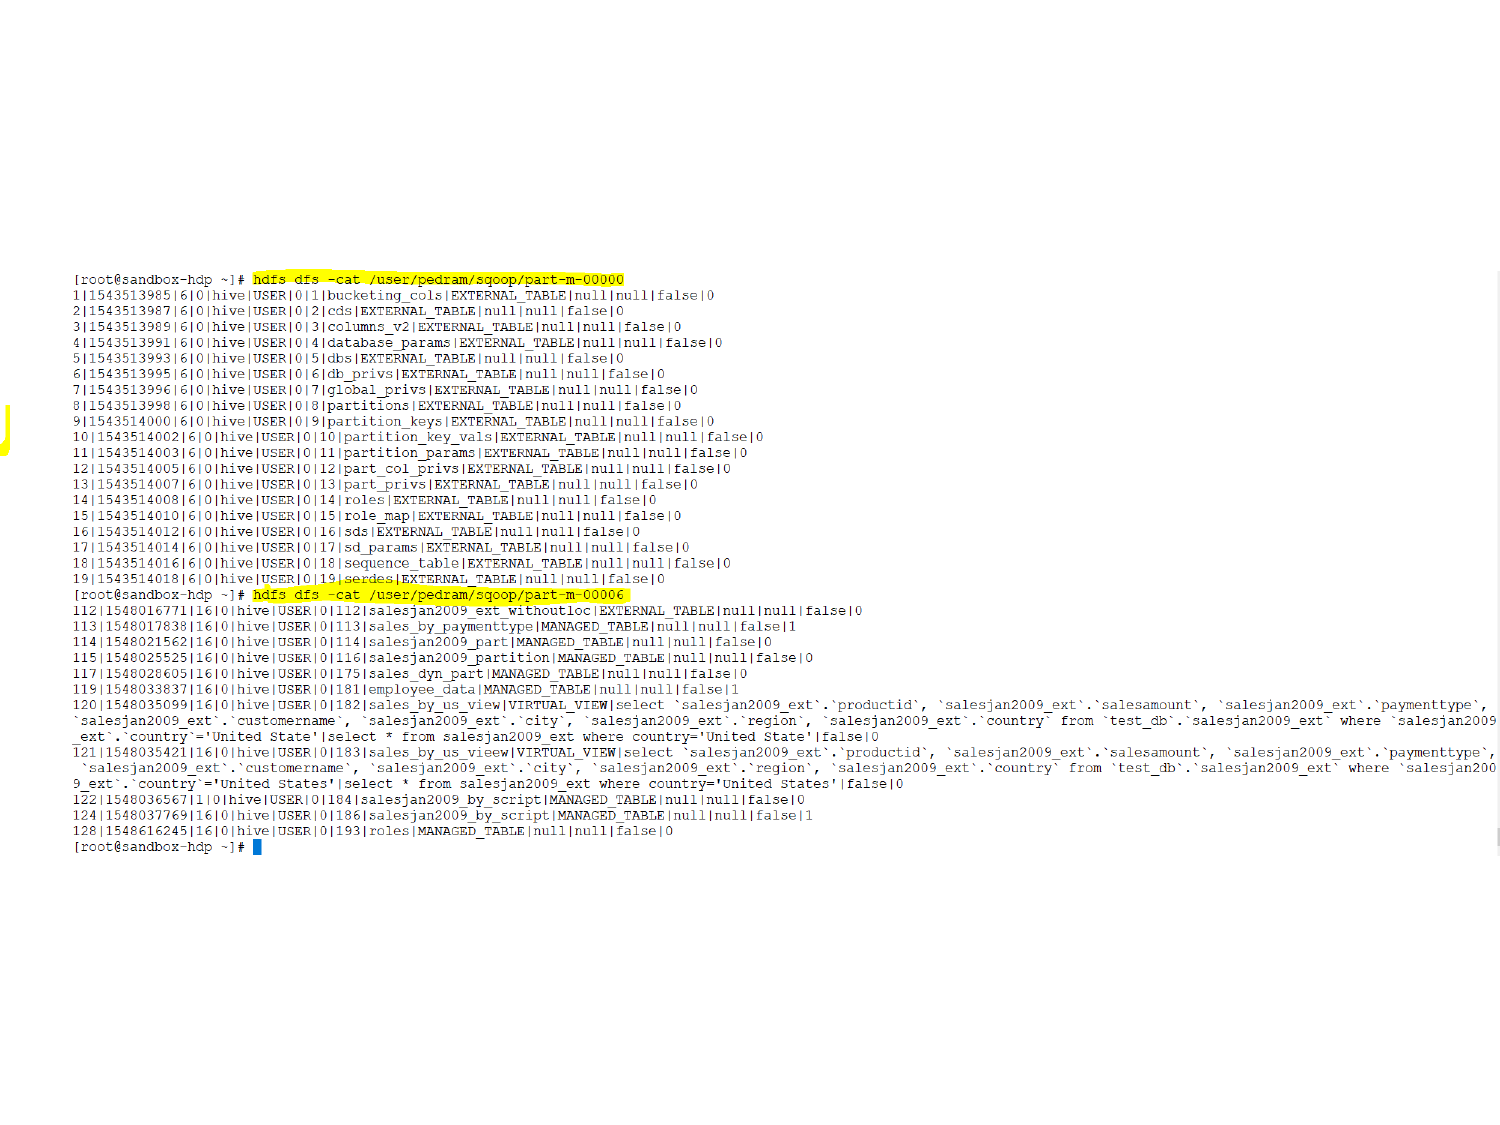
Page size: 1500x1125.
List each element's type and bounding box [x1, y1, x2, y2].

picture [0, 269, 1500, 856]
